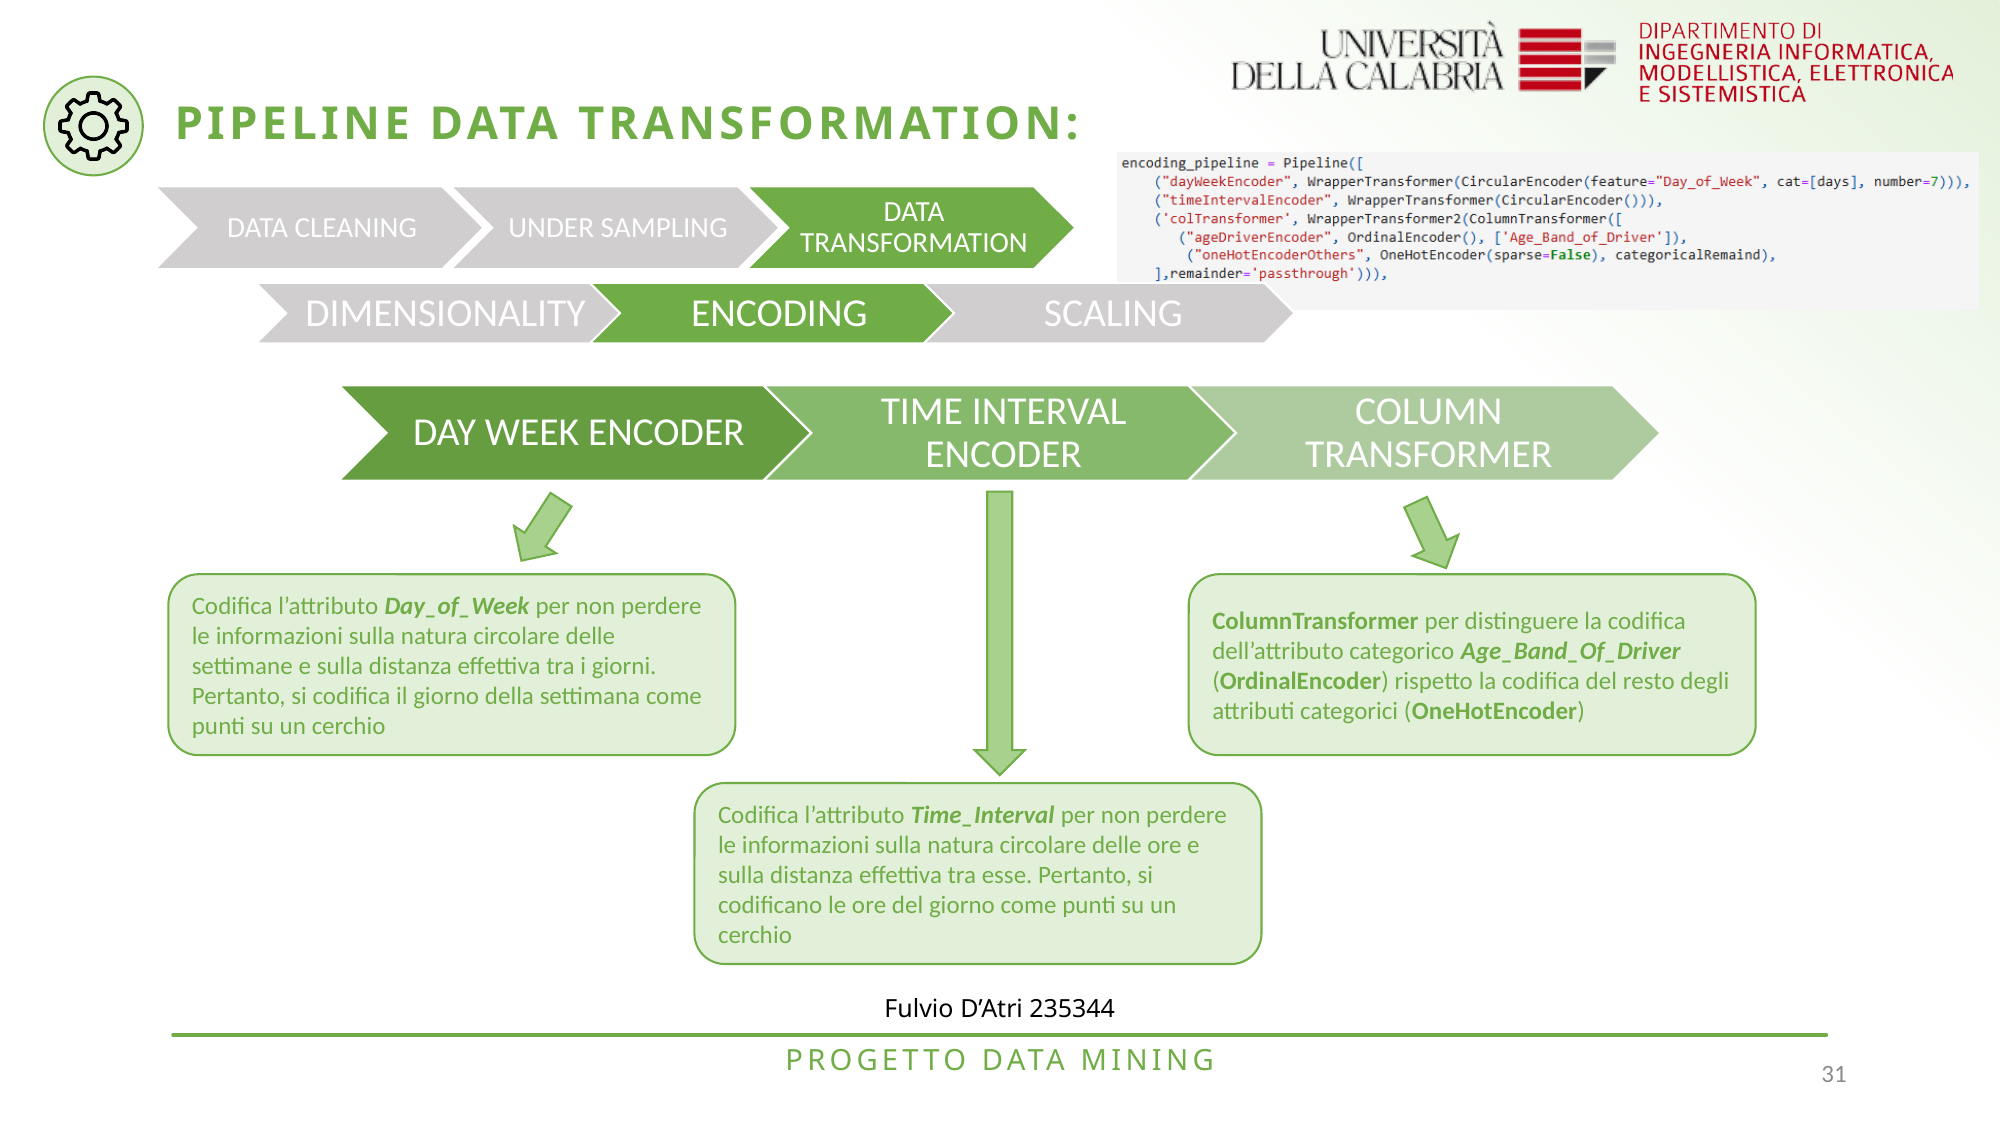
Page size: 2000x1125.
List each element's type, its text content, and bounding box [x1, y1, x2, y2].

text_box Codifica l’attributo Day_of_Week per non perdere le informazioni sulla natura circolare delle settimane e sulla distanza effettiva tra i giorni. Pertanto, si codifica il giorno della settimana come punti su un cerchio [167, 573, 737, 757]
slide_number 31 [1412, 1042, 1862, 1103]
text_box Fulvio D’Atri 235344 [858, 975, 1142, 1033]
text_box [512, 491, 573, 562]
picture [1224, 8, 1953, 107]
text_box [1402, 495, 1461, 570]
text_box Codifica l’attributo Time_Interval per non perdere le informazioni sulla natura circolare delle ore e sulla distanza effettiva tra esse. Pertanto, si codificano le ore del giorno come punti su un cerchio [693, 781, 1263, 966]
text_box PIPELINE DATA Transformation: [154, 90, 1236, 187]
text_box ColumnTransformer per distinguere la codifica dell’attributo categorico Age_Band_Of_Driver (OrdinalEncoder) rispetto la codifica del resto degli attributi categorici (OneHotEncoder) [1187, 573, 1757, 757]
text_box [972, 490, 1028, 777]
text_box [255, 282, 1295, 344]
picture [1117, 152, 1979, 310]
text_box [44, 76, 143, 176]
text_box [338, 385, 1661, 481]
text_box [154, 186, 1076, 270]
text_box Progetto data mining [640, 1036, 1359, 1118]
